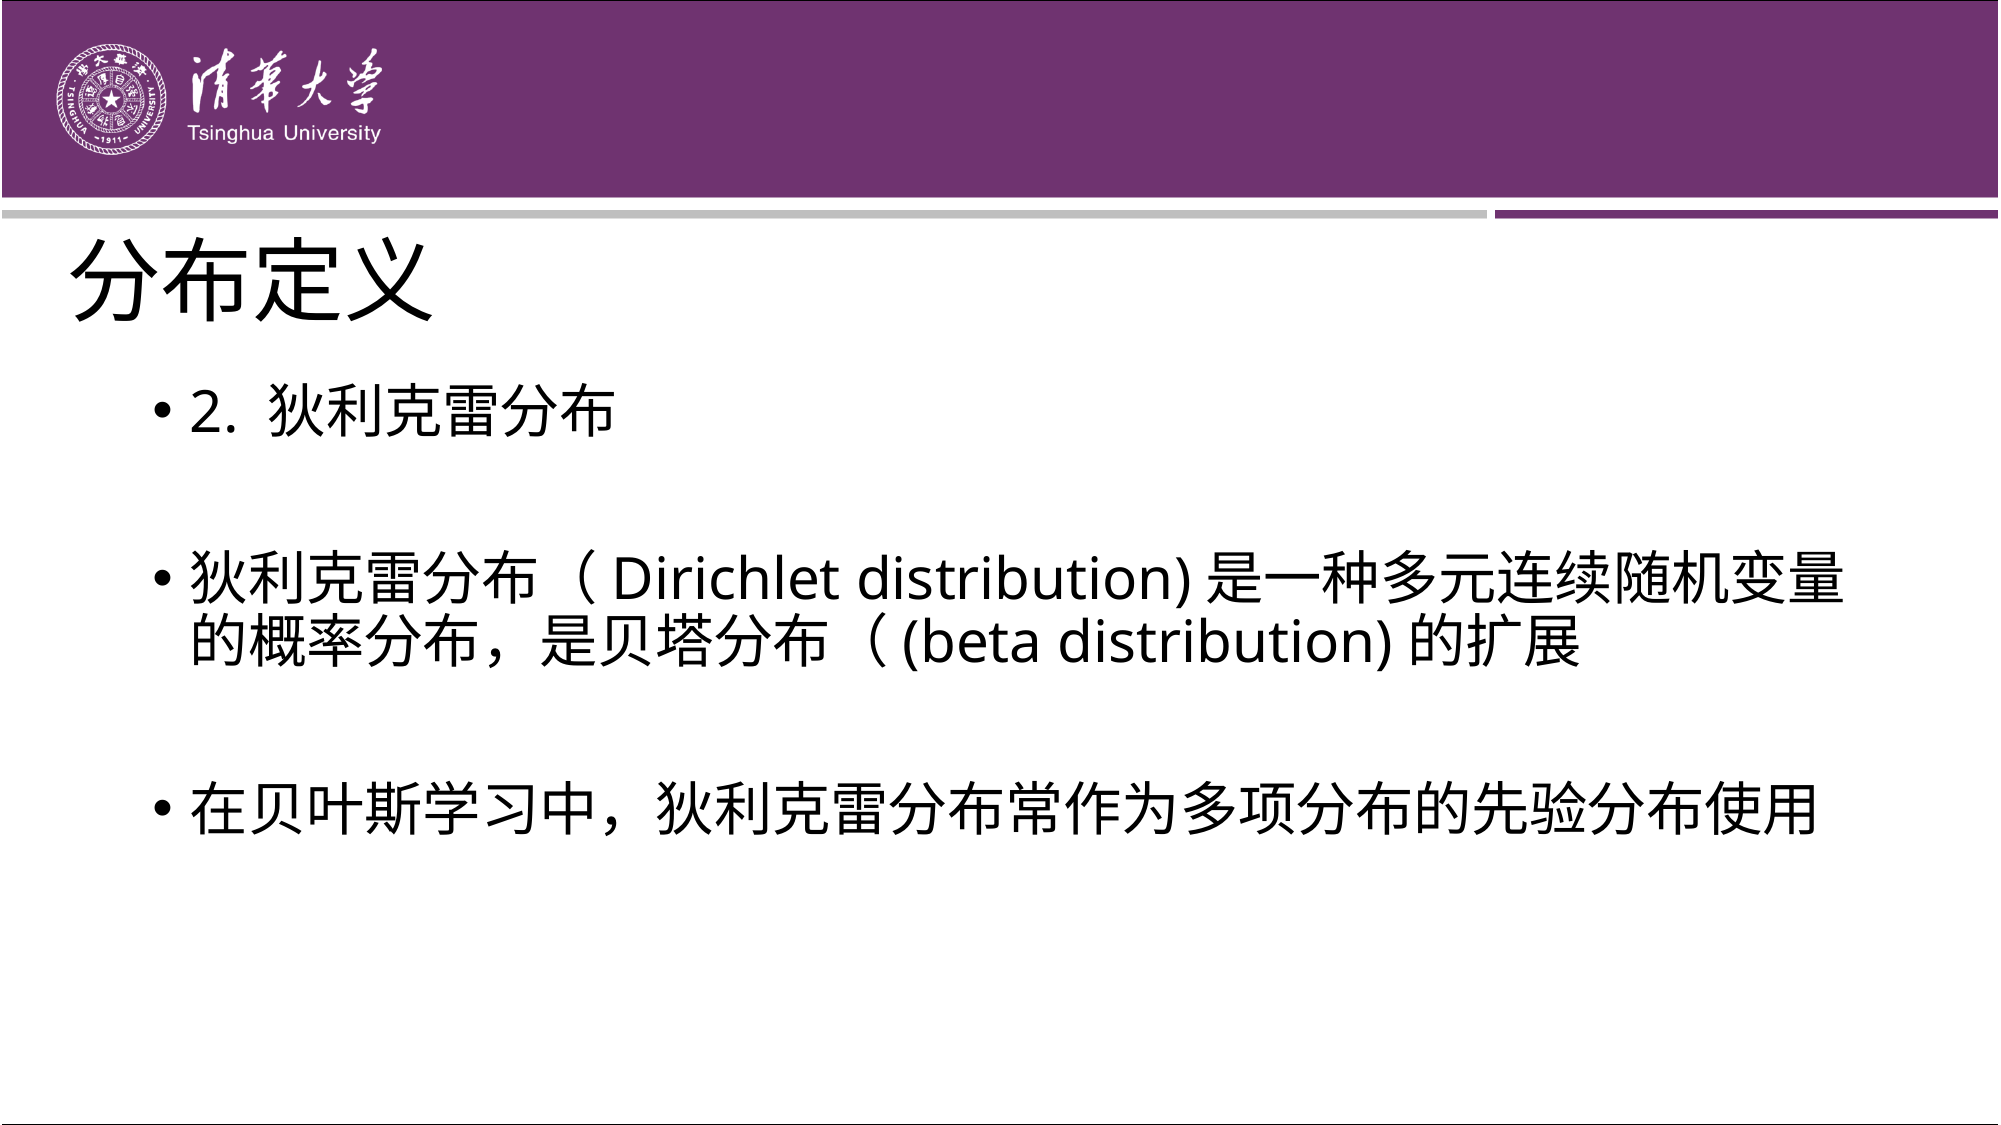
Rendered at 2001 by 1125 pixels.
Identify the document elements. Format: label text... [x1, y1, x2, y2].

list 2. 狄利克雷分布 狄利克雷分布（Dirichlet distribution)是一种多元连续随机变量的概率分布，是贝塔分布（(beta distribution)的扩展 在贝叶斯学习中，狄利克雷分布常作为多项分布的先验分布使用 [137, 374, 1863, 1089]
picture [2, 0, 1998, 1125]
title 分布定义 [53, 176, 1779, 394]
